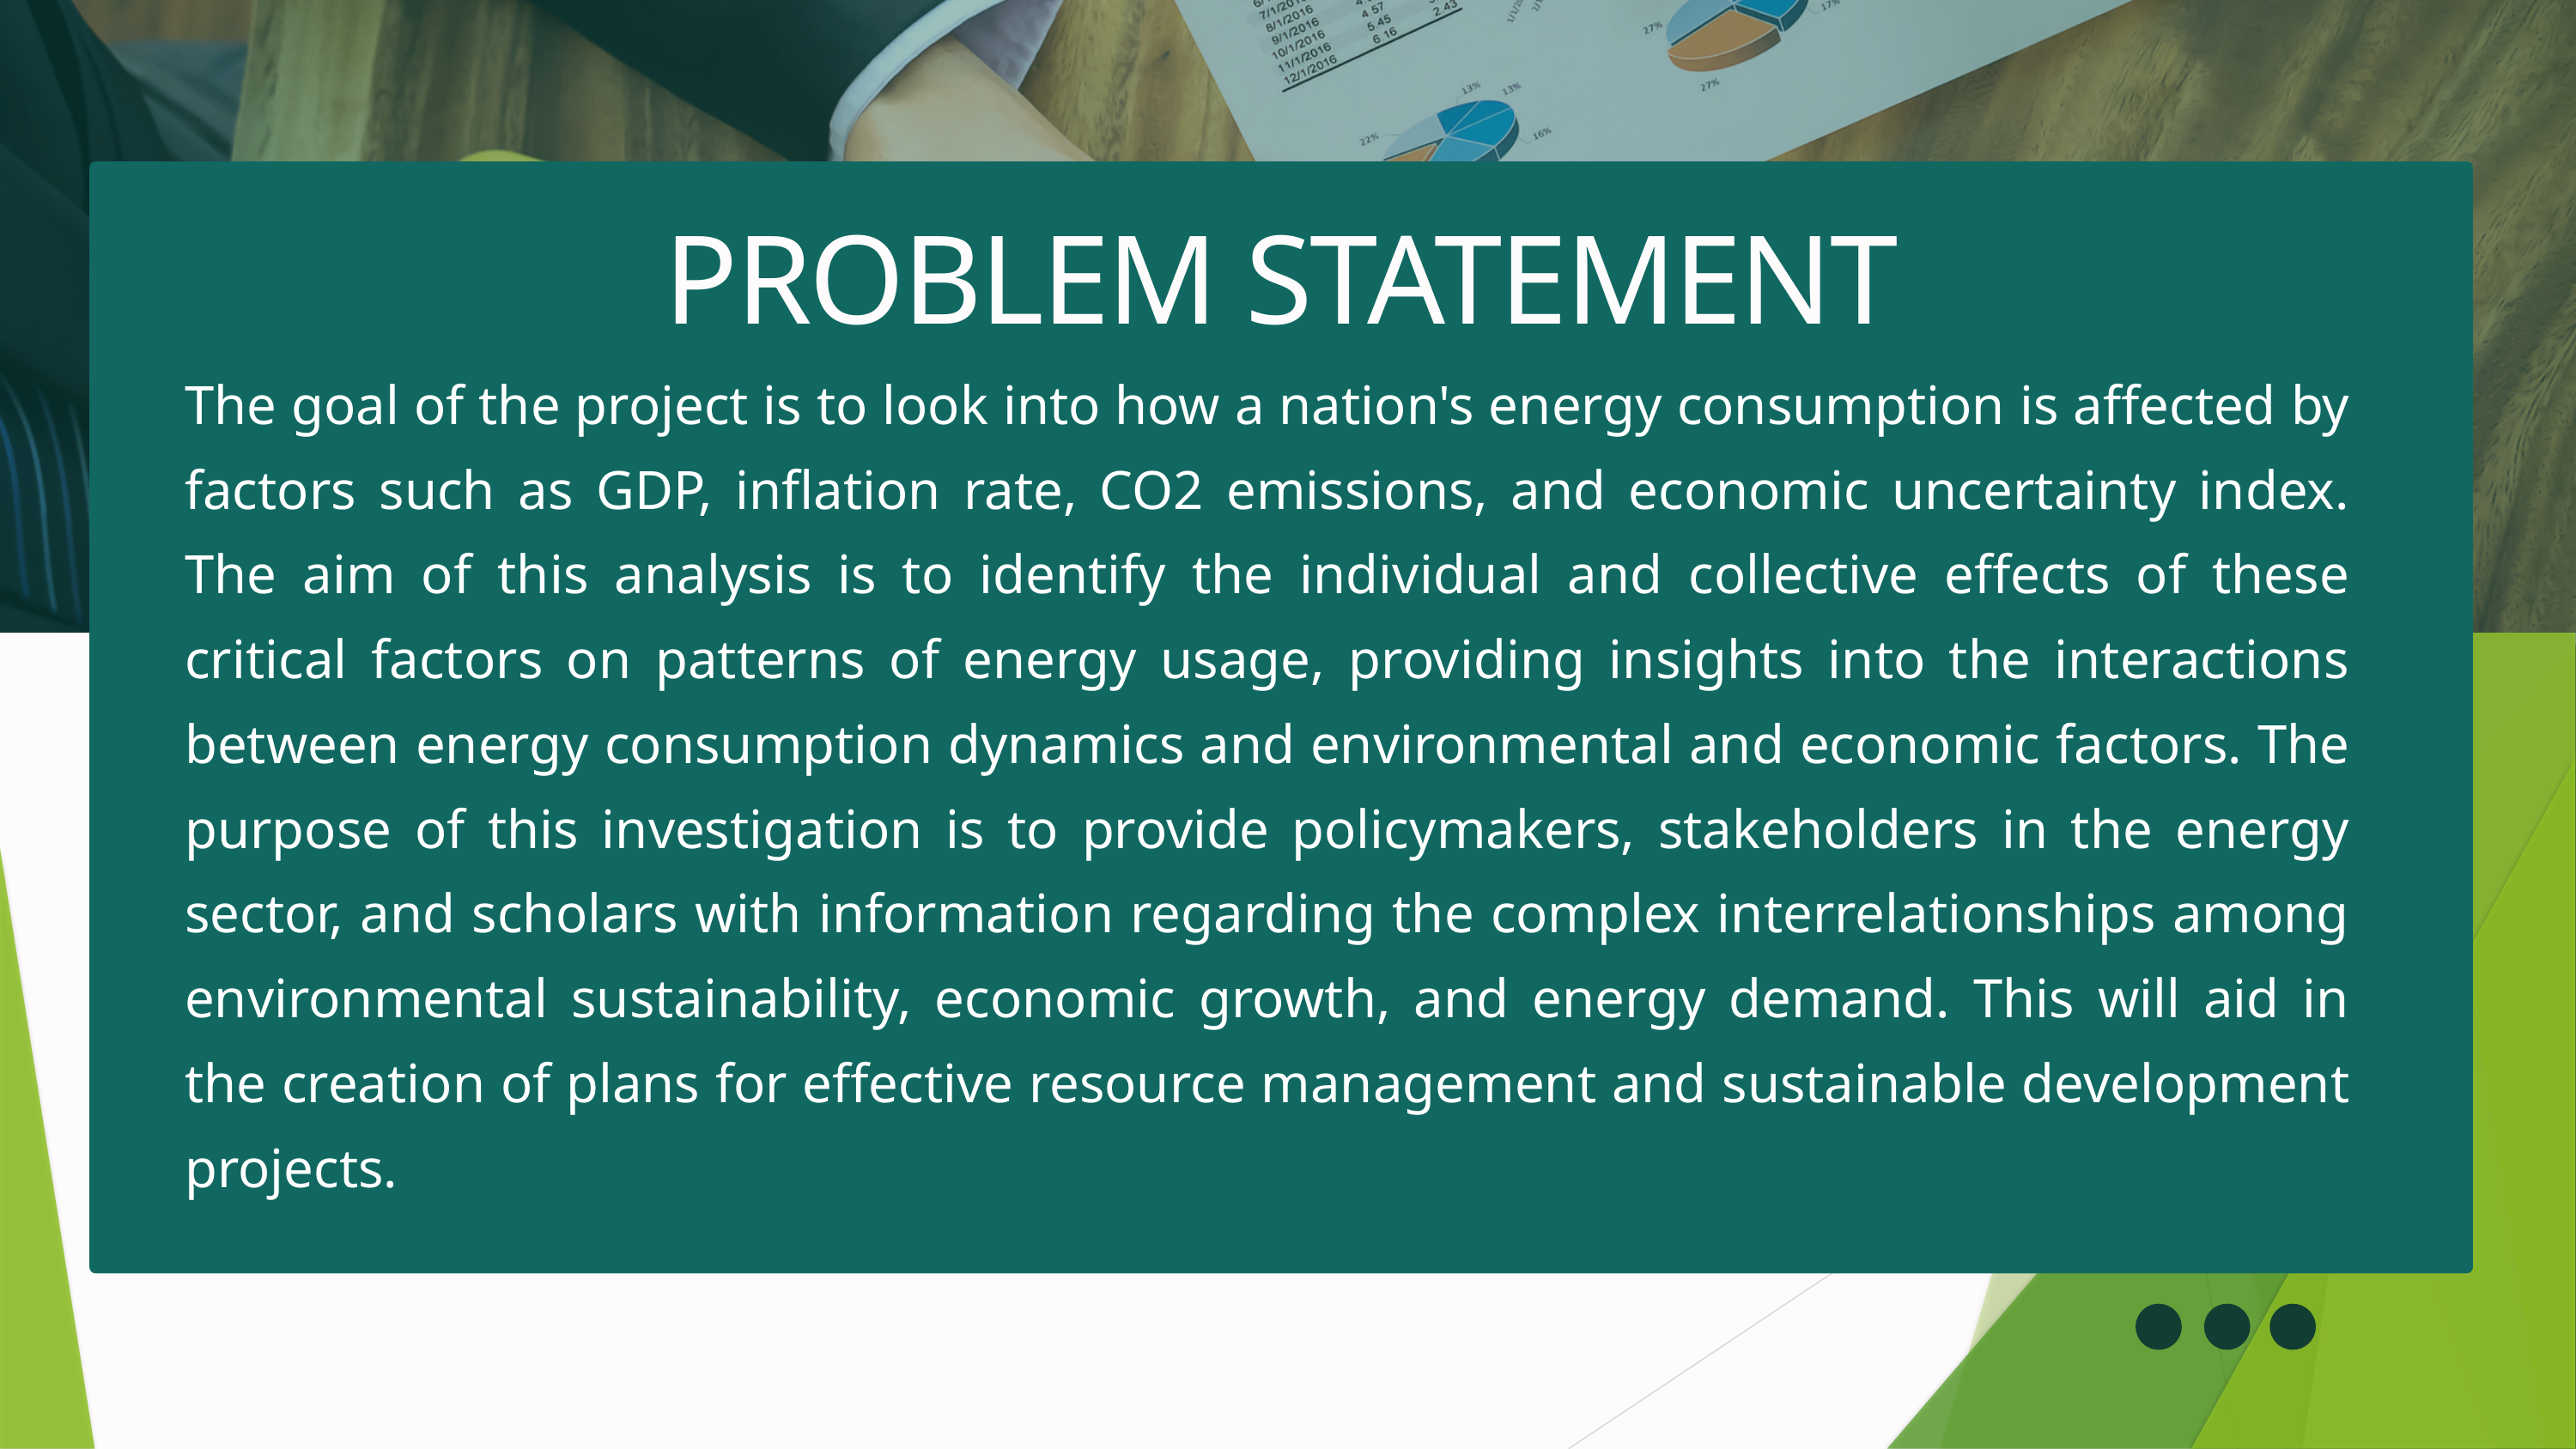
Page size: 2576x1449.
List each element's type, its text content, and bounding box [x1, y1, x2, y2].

text_box The goal of the project is to look into how a nation's energy consumption is affected by factors such as GDP, inflation rate, CO2 emissions, and economic uncertainty index. The aim of this analysis is to identify the individual and collective effects of these critical factors on patterns of energy usage, providing insights into the interactions between energy consumption dynamics and environmental and economic factors. The purpose of this investigation is to provide policymakers, stakeholders in the energy sector, and scholars with information regarding the complex interrelationships among environmental sustainability, economic growth, and energy demand. This will aid in the creation of plans for effective resource management and sustainable development projects. [185, 1283, 2353, 1449]
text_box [88, 161, 2474, 1274]
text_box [2269, 1303, 2317, 1350]
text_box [2135, 1303, 2183, 1350]
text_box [2203, 1303, 2251, 1350]
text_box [0, 0, 2576, 634]
